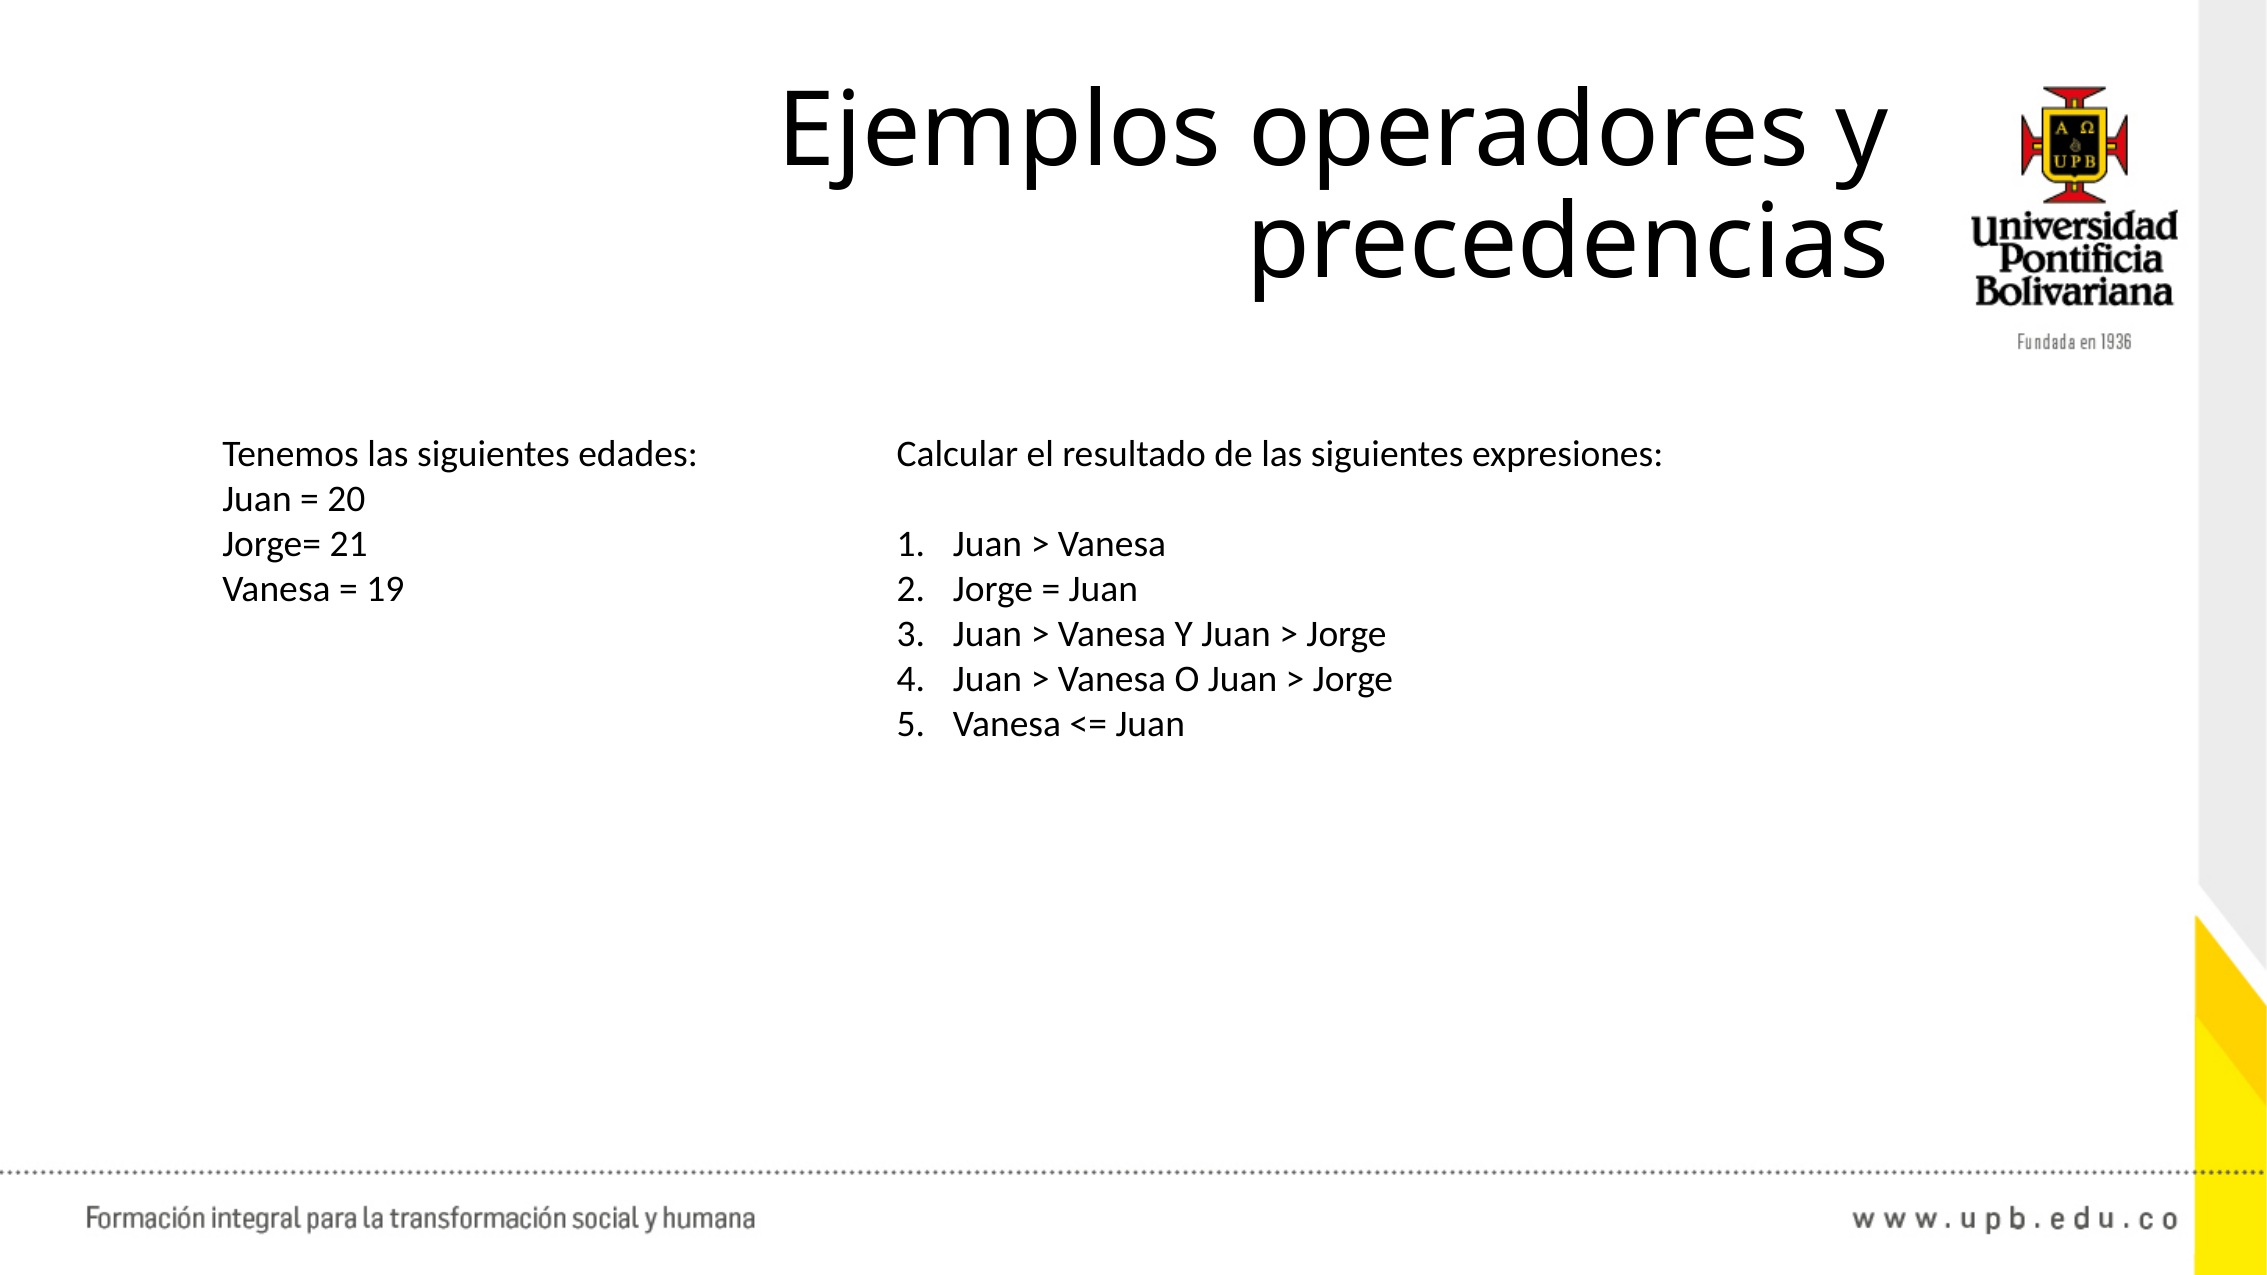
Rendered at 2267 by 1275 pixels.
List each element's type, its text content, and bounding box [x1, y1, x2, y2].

text_box Tenemos las siguientes edades: Juan = 20 Jorge= 21 Vanesa = 19 [207, 421, 720, 616]
picture [0, 0, 2267, 1275]
text_box Calcular el resultado de las siguientes expresiones: Juan > Vanesa Jorge = Juan Juan > Vanesa Y Juan > Jorge Juan > Vanesa O Juan > Jorge Vanesa <= Juan [881, 421, 1680, 796]
text_box [1114, 607, 1153, 667]
text_box Ejemplos operadores y precedencias [155, 67, 1905, 315]
